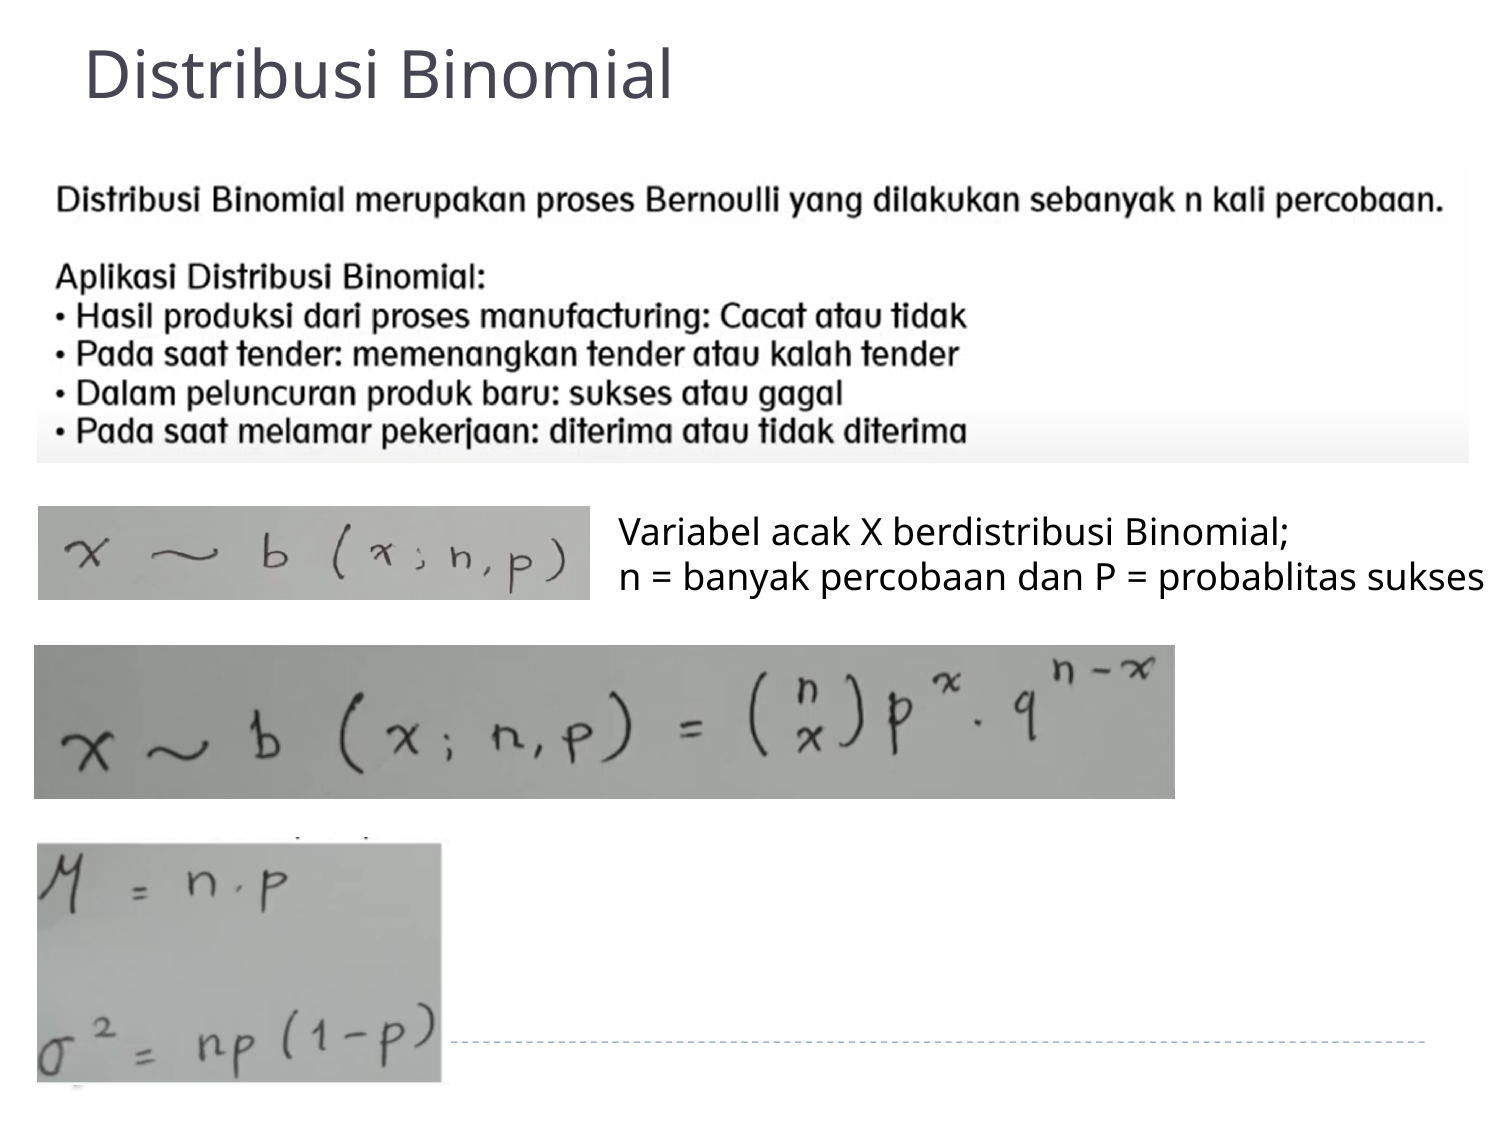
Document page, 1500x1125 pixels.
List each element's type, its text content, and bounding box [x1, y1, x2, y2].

picture [38, 505, 591, 601]
picture [37, 836, 451, 1085]
picture [33, 645, 1176, 799]
picture [37, 162, 1469, 463]
title Distribusi Binomial [68, 0, 1419, 119]
text_box Variabel acak X berdistribusi Binomial; n = banyak percobaan dan P = probablitas sukses [603, 500, 1500, 605]
